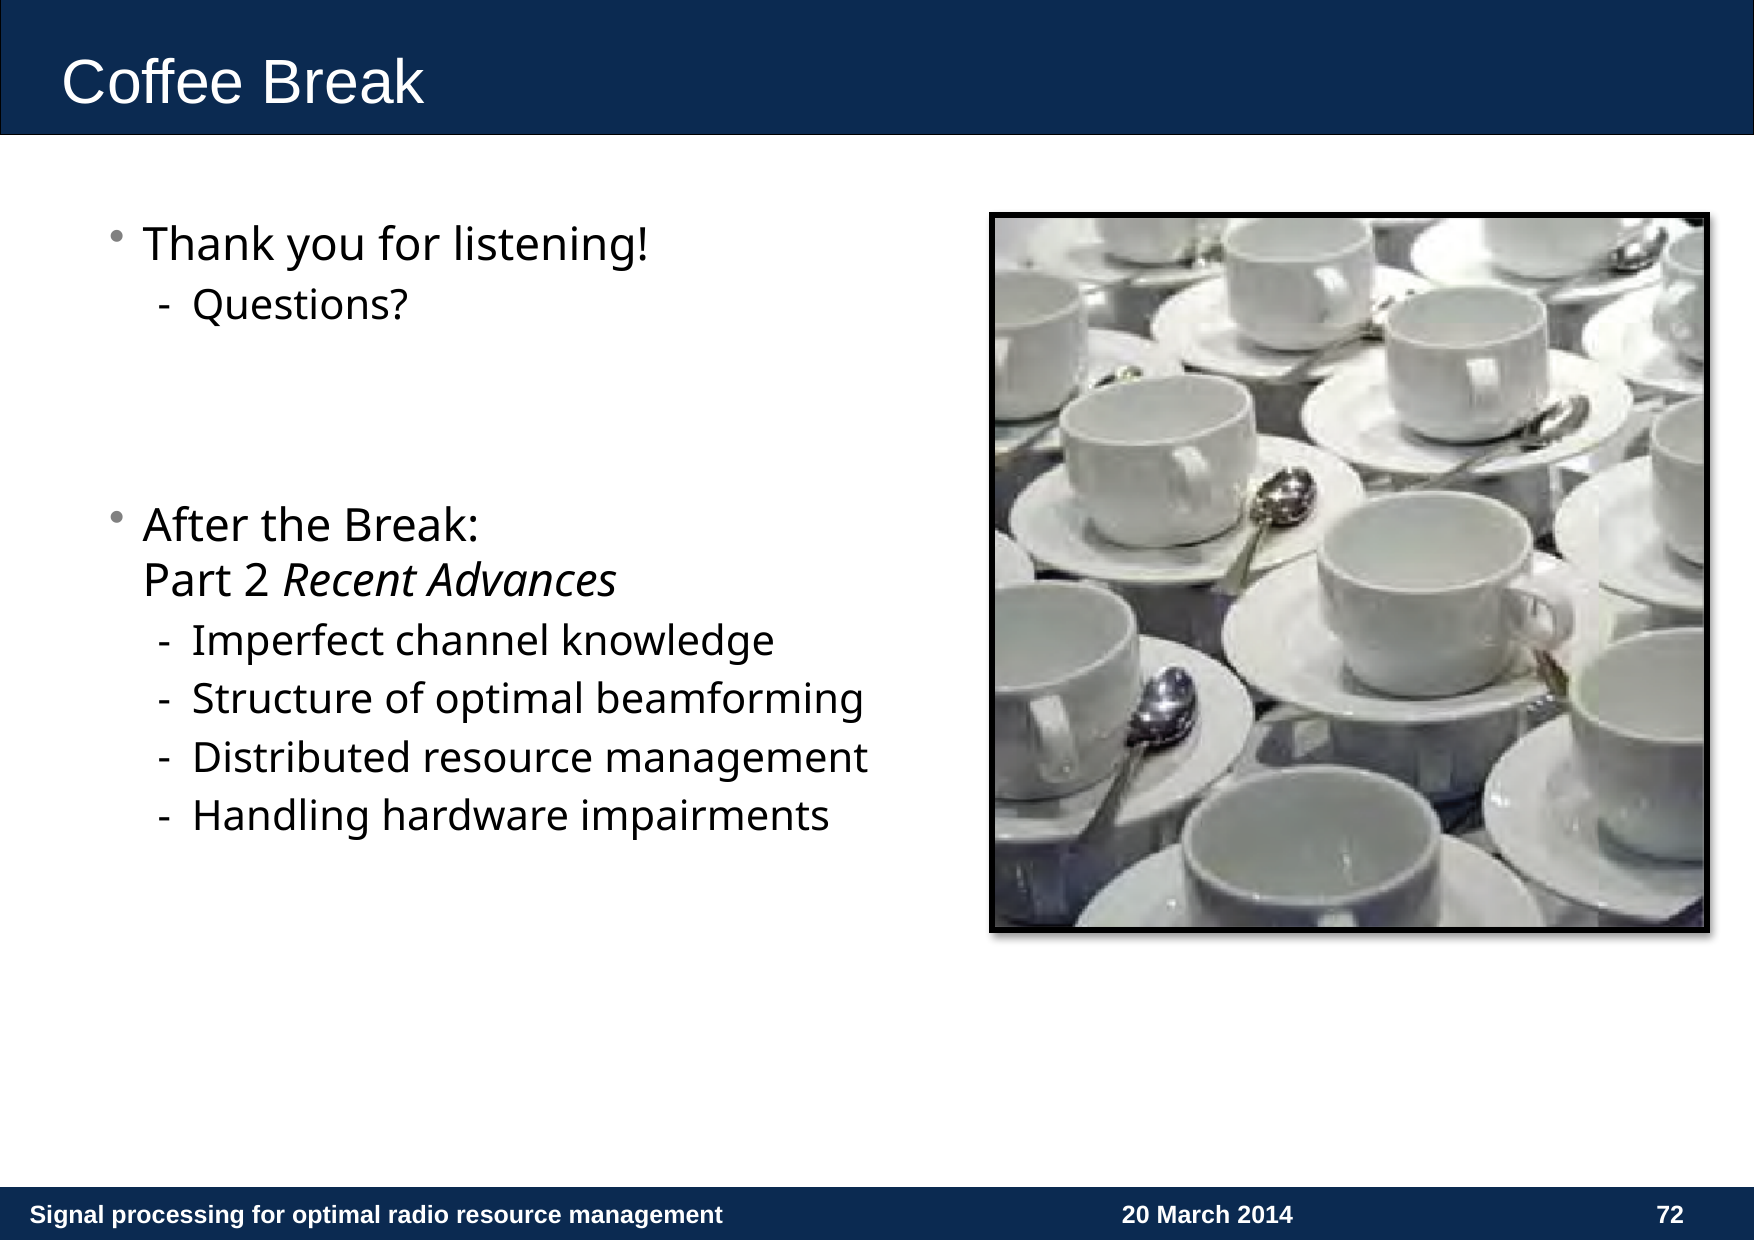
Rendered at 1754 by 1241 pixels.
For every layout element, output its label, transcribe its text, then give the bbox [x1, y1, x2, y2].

list Thank you for listening! Questions? After the Break: Part 2 Recent Advances Imperfect channel knowledge Structure of optimal beamforming Distributed resource management Handling hardware impairments [108, 206, 1667, 1125]
title Coffee Break [61, 22, 1663, 135]
slide_number 72 [1627, 1180, 1714, 1241]
picture [994, 218, 1705, 928]
slide_number Signal processing for optimal radio resource management [14, 1180, 771, 1241]
footer 20 March 2014 [829, 1180, 1586, 1241]
